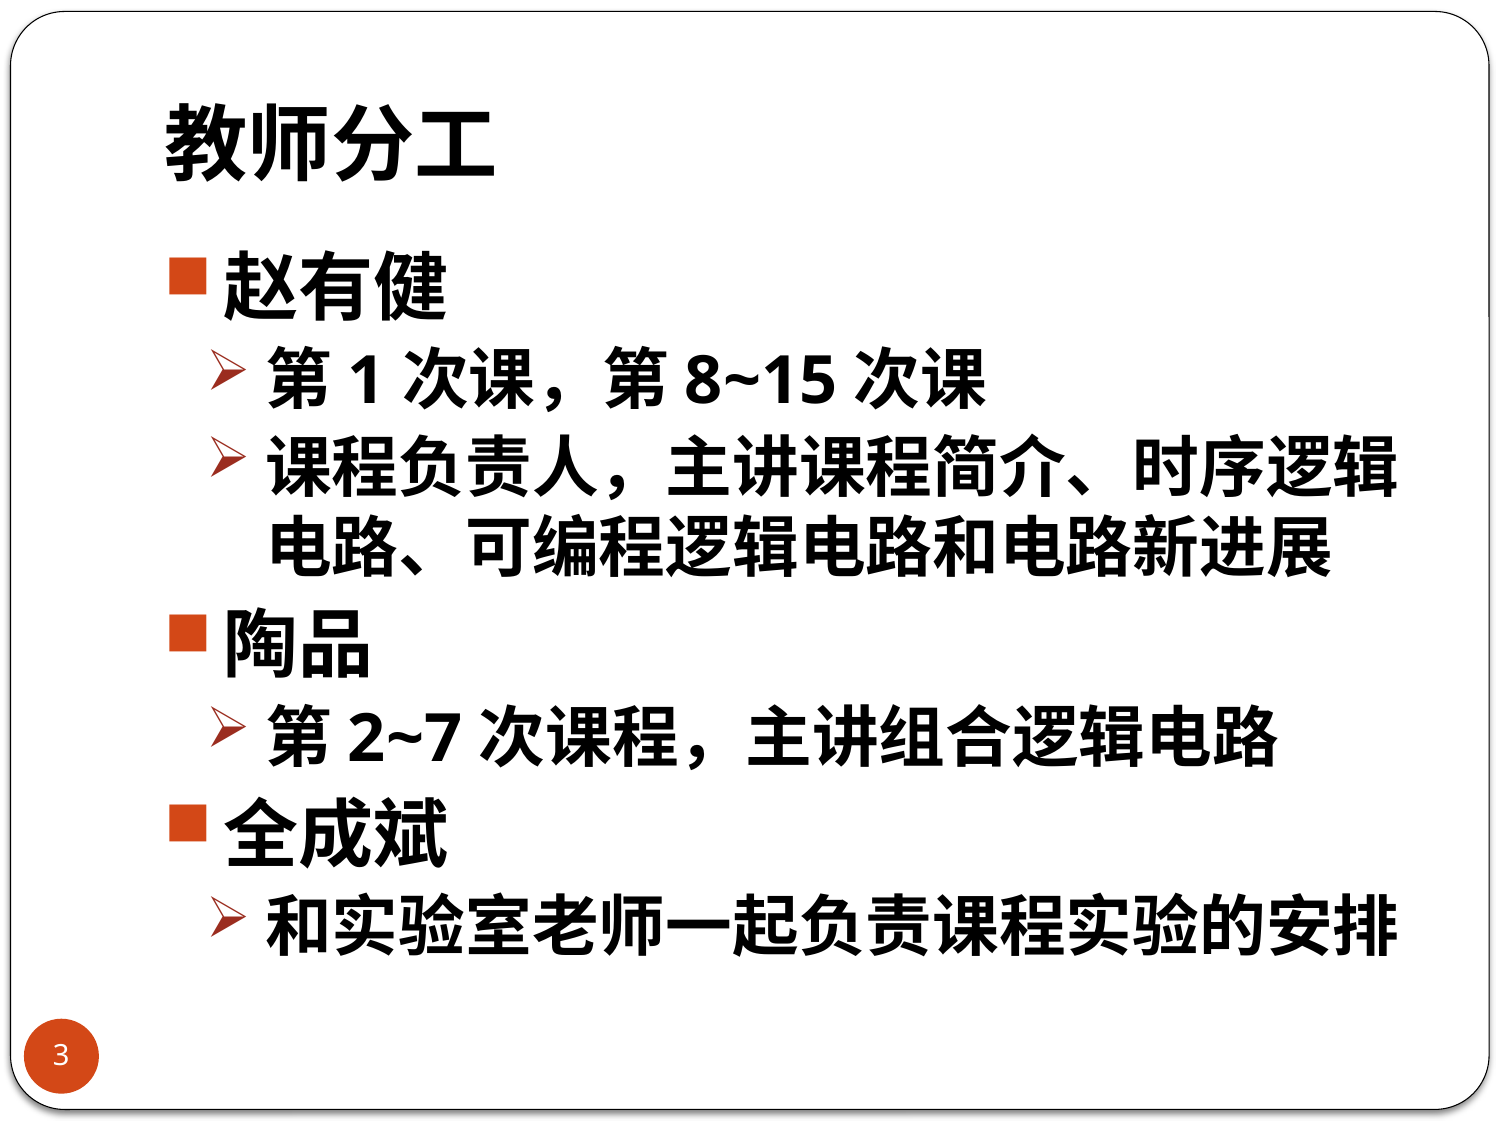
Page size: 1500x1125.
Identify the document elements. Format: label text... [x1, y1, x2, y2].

list 赵有健 第1次课，第8~15次课 课程负责人，主讲课程简介、时序逻辑电路、可编程逻辑电路和电路新进展 陶品 第2~7次课程，主讲组合逻辑电路 全成斌 和实验室老师一起负责课程实验的安排 [150, 231, 1425, 988]
title 教师分工 [150, 45, 1425, 207]
slide_number 3 [23, 1018, 99, 1094]
